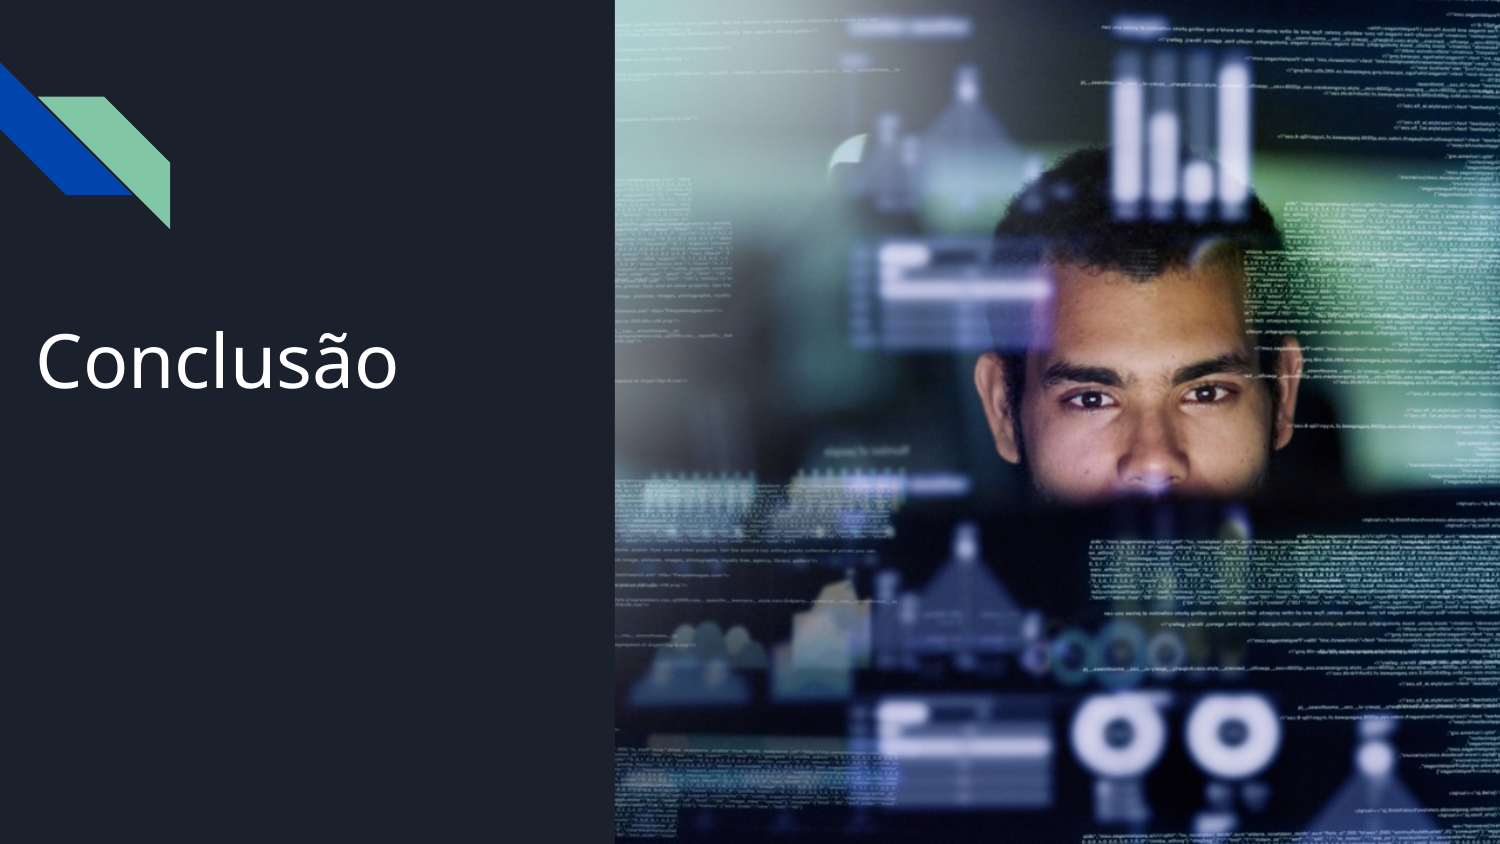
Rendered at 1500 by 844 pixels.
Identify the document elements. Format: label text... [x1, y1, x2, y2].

title Conclusão [20, 293, 609, 488]
picture [614, 0, 1500, 844]
